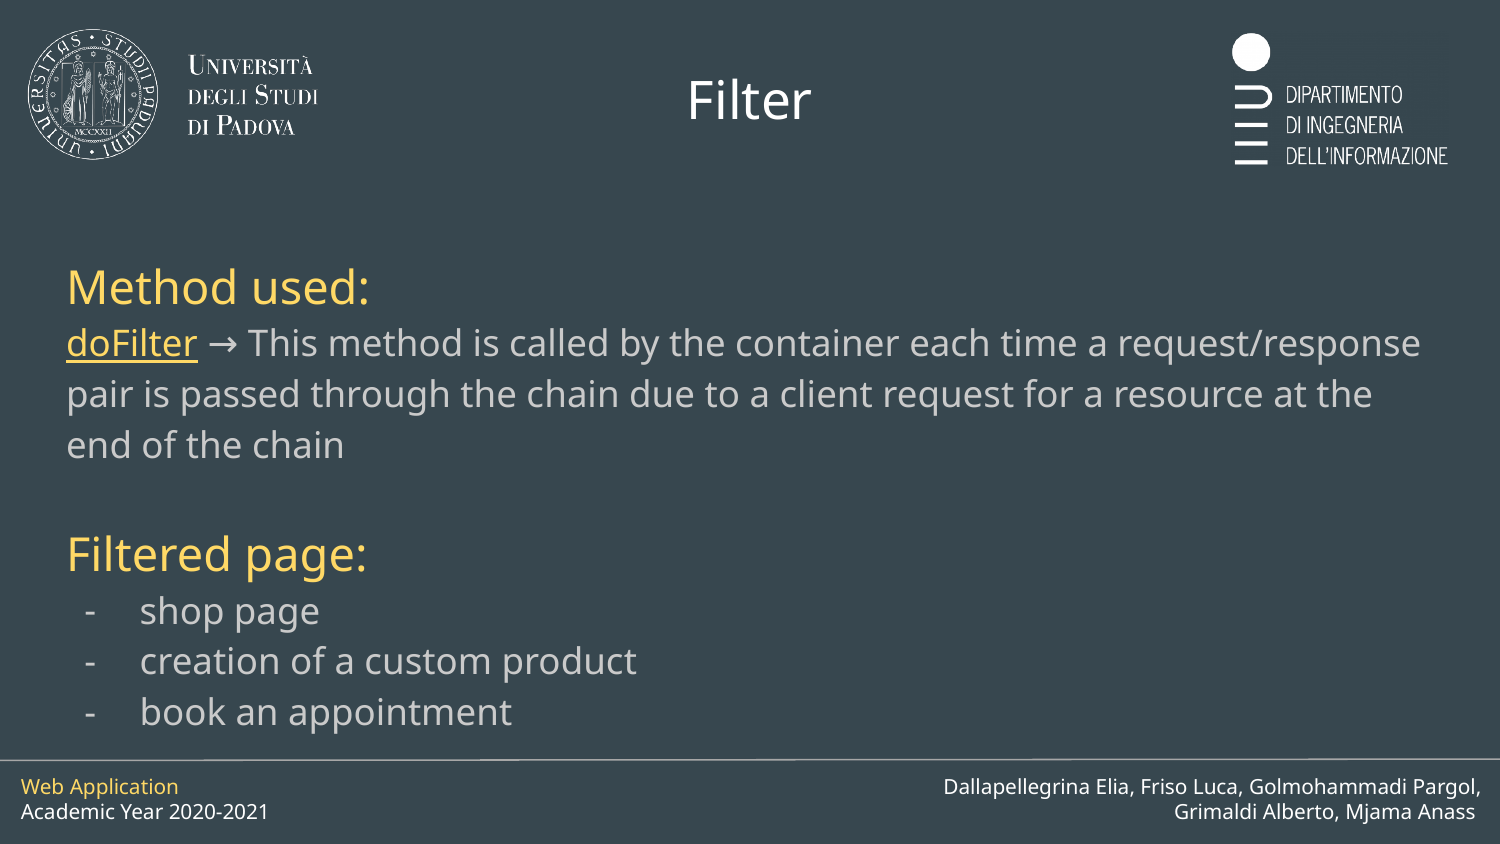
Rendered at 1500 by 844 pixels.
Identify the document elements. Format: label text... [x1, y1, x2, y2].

text_box Dallapellegrina Elia, Friso Luca, Golmohammadi Pargol, Grimaldi Alberto, Mjama Anass [815, 769, 1497, 839]
title Filter [455, 51, 1045, 146]
text_box Web Application Academic Year 2020-2021 [5, 770, 504, 839]
list Method used: doFilter → This method is called by the container each time a request/response pair is passed through the chain due to a client request for a resource at the end of the chain Filtered page: shop page creation of a custom product book an appointment [51, 233, 1449, 750]
picture [1231, 30, 1450, 168]
picture [24, 25, 318, 163]
